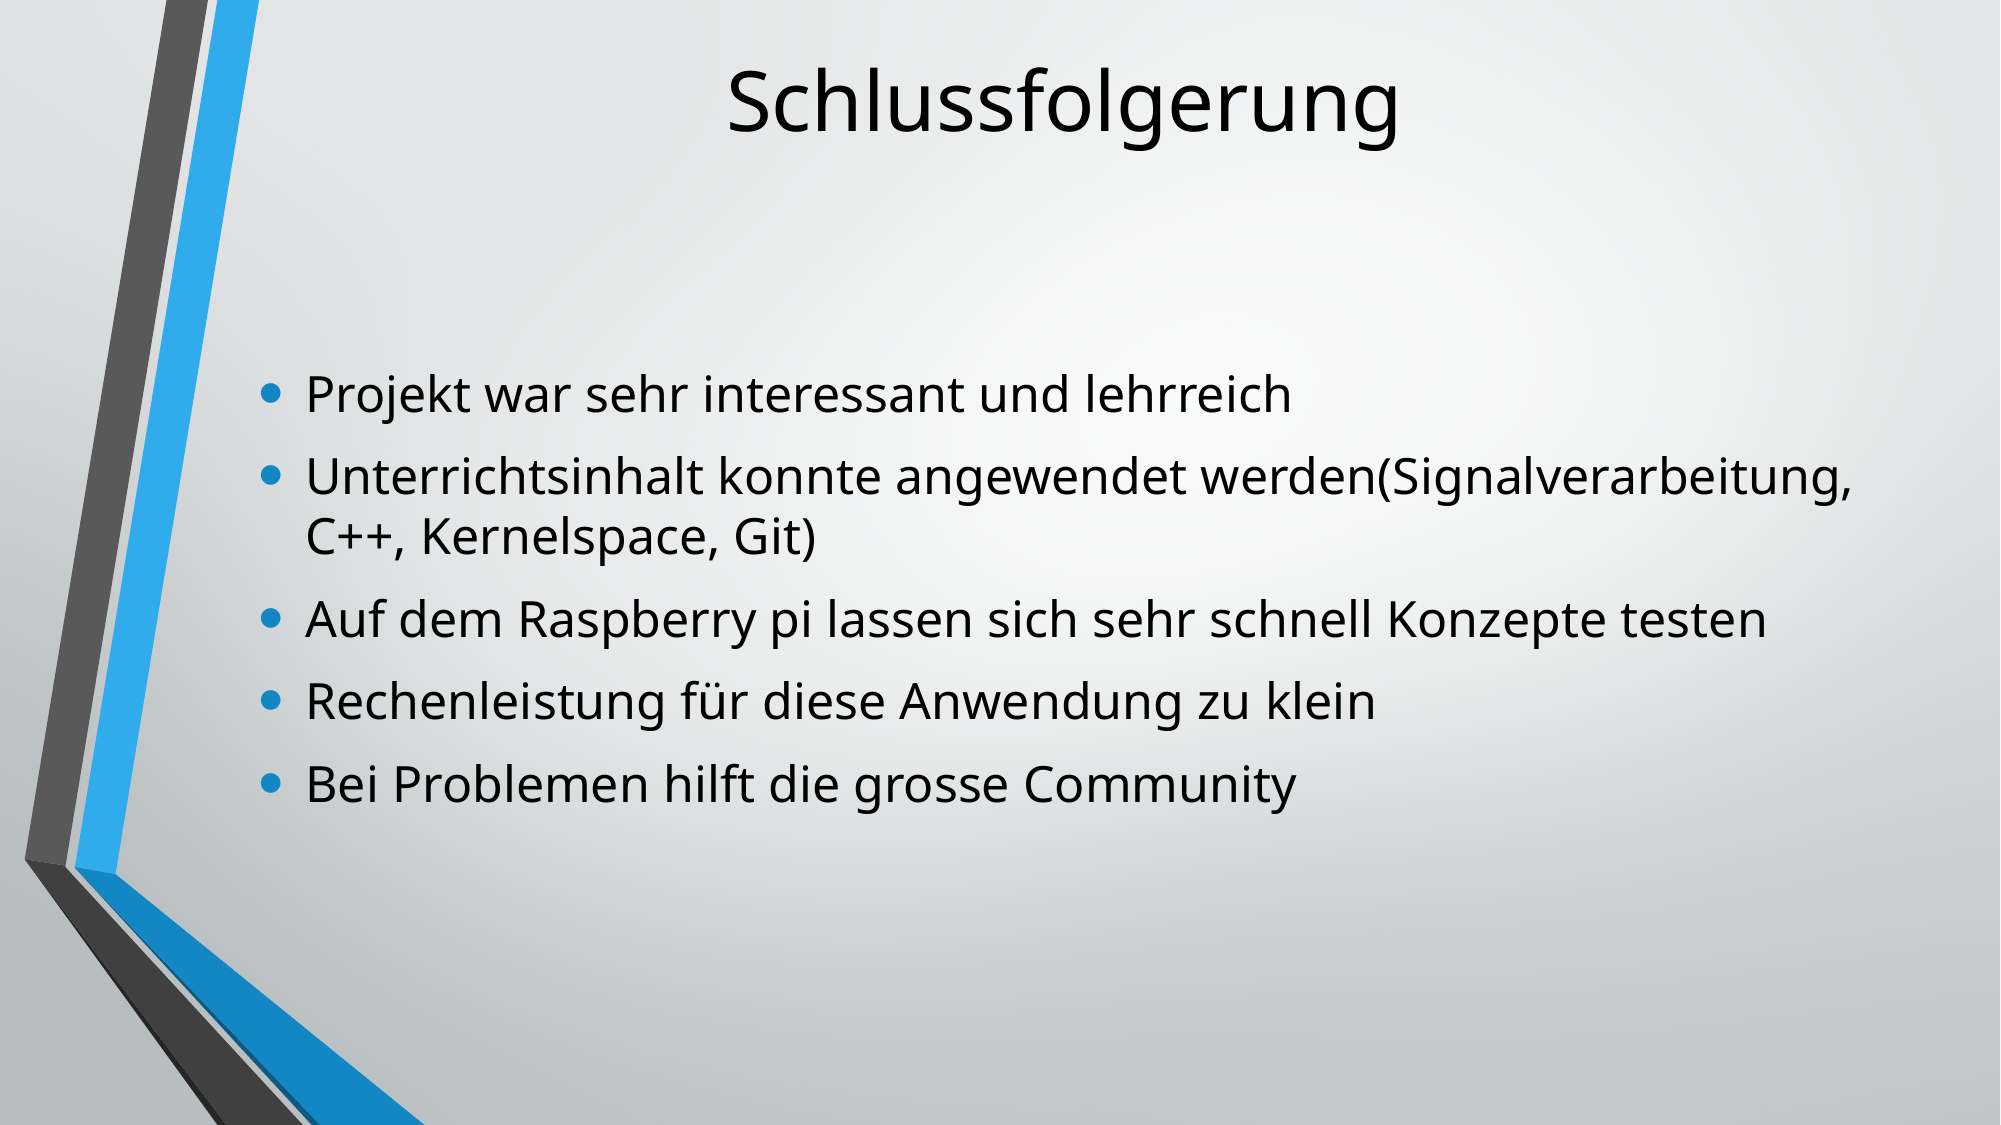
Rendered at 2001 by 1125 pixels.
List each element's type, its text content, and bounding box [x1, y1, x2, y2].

title Schlussfolgerung [243, 2, 1887, 195]
list Projekt war sehr interessant und lehrreich Unterrichtsinhalt konnte angewendet werden(Signalverarbeitung, C++, Kernelspace, Git) Auf dem Raspberry pi lassen sich sehr schnell Konzepte testen Rechenleistung für diese Anwendung zu klein Bei Problemen hilft die grosse Community [243, 224, 1887, 950]
